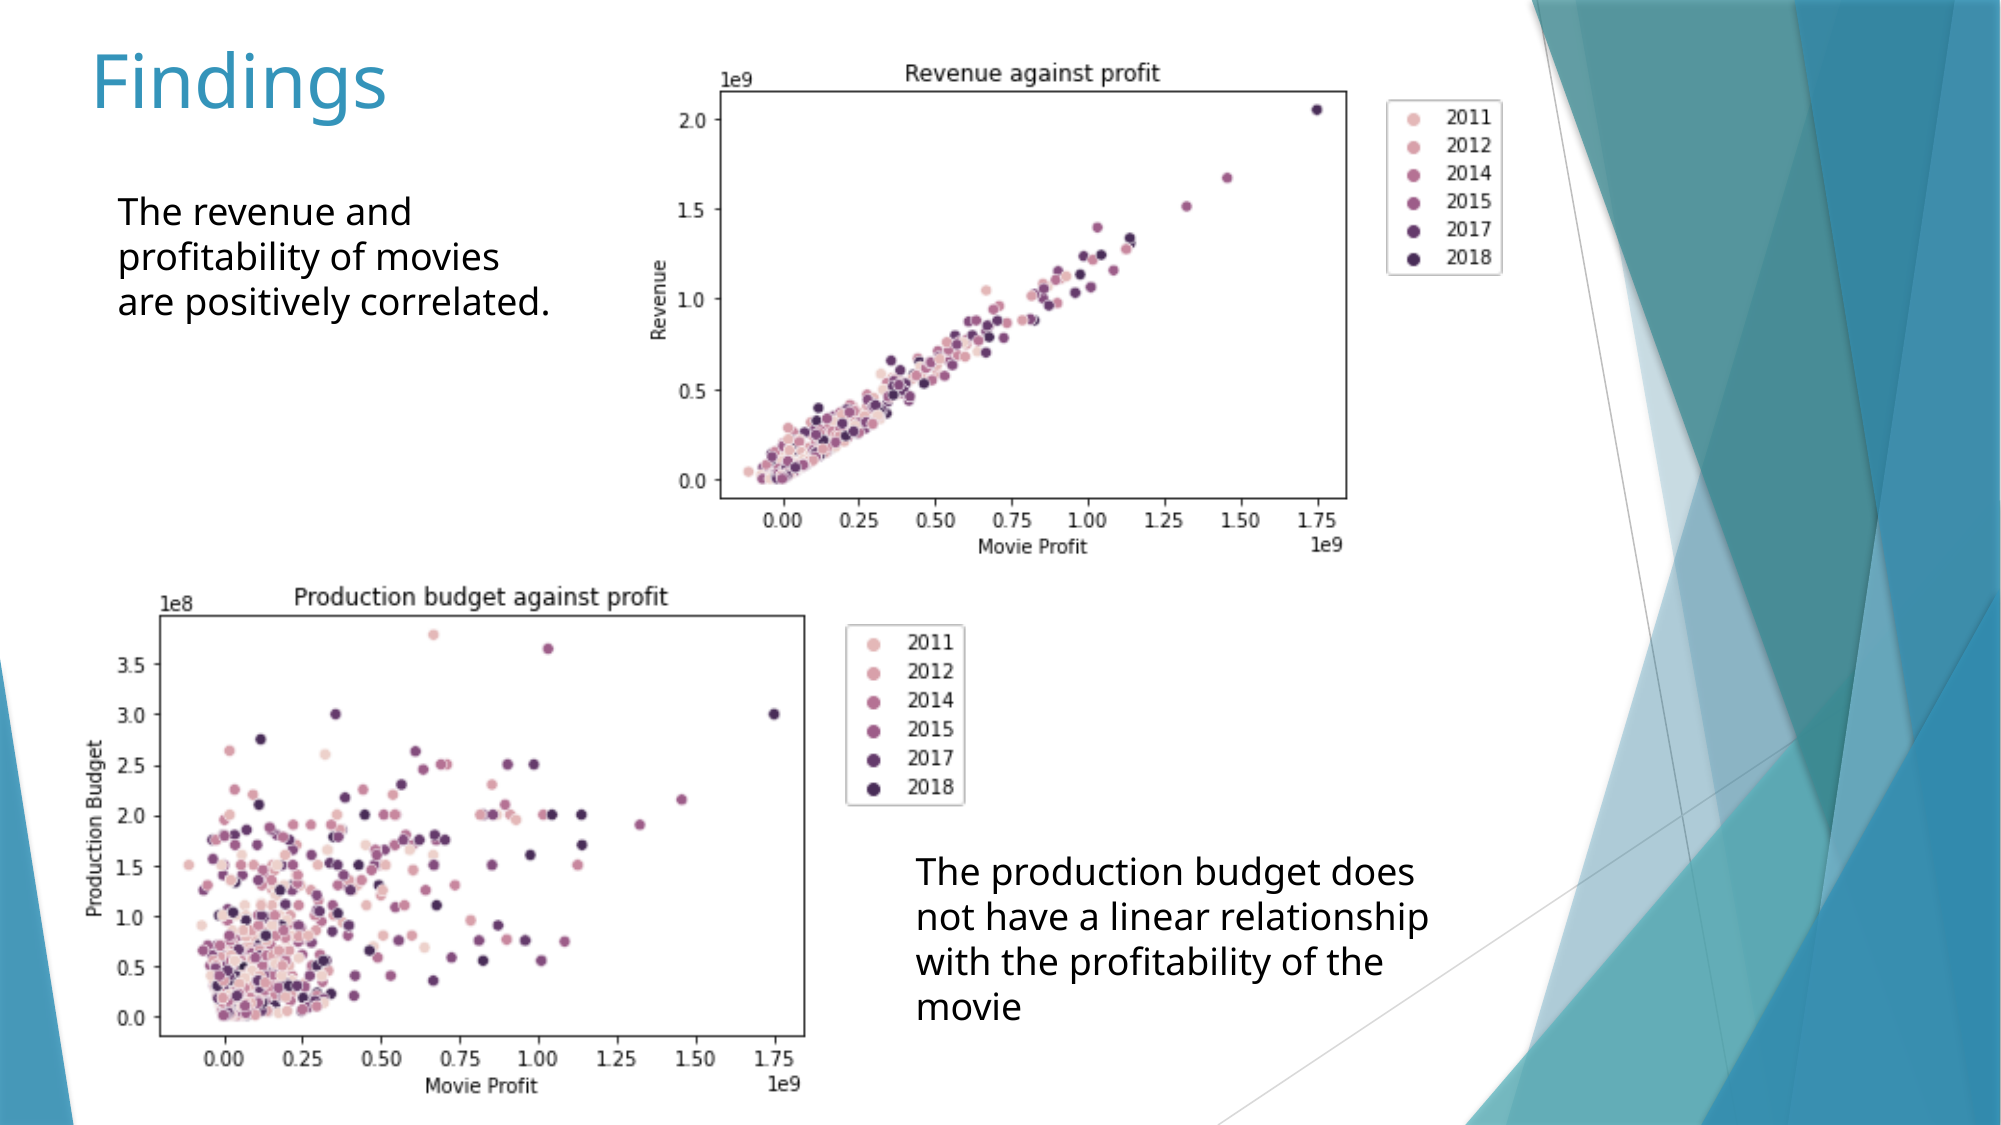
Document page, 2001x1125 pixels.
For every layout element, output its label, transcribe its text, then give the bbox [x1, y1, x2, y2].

title Findings [75, 25, 1486, 243]
text_box The production budget does not have a linear relationship with the profitability of the movie [980, 841, 1463, 1036]
picture [637, 49, 1514, 570]
picture [74, 573, 978, 1109]
text_box The revenue and profitability of movies are positively correlated. [102, 181, 580, 331]
